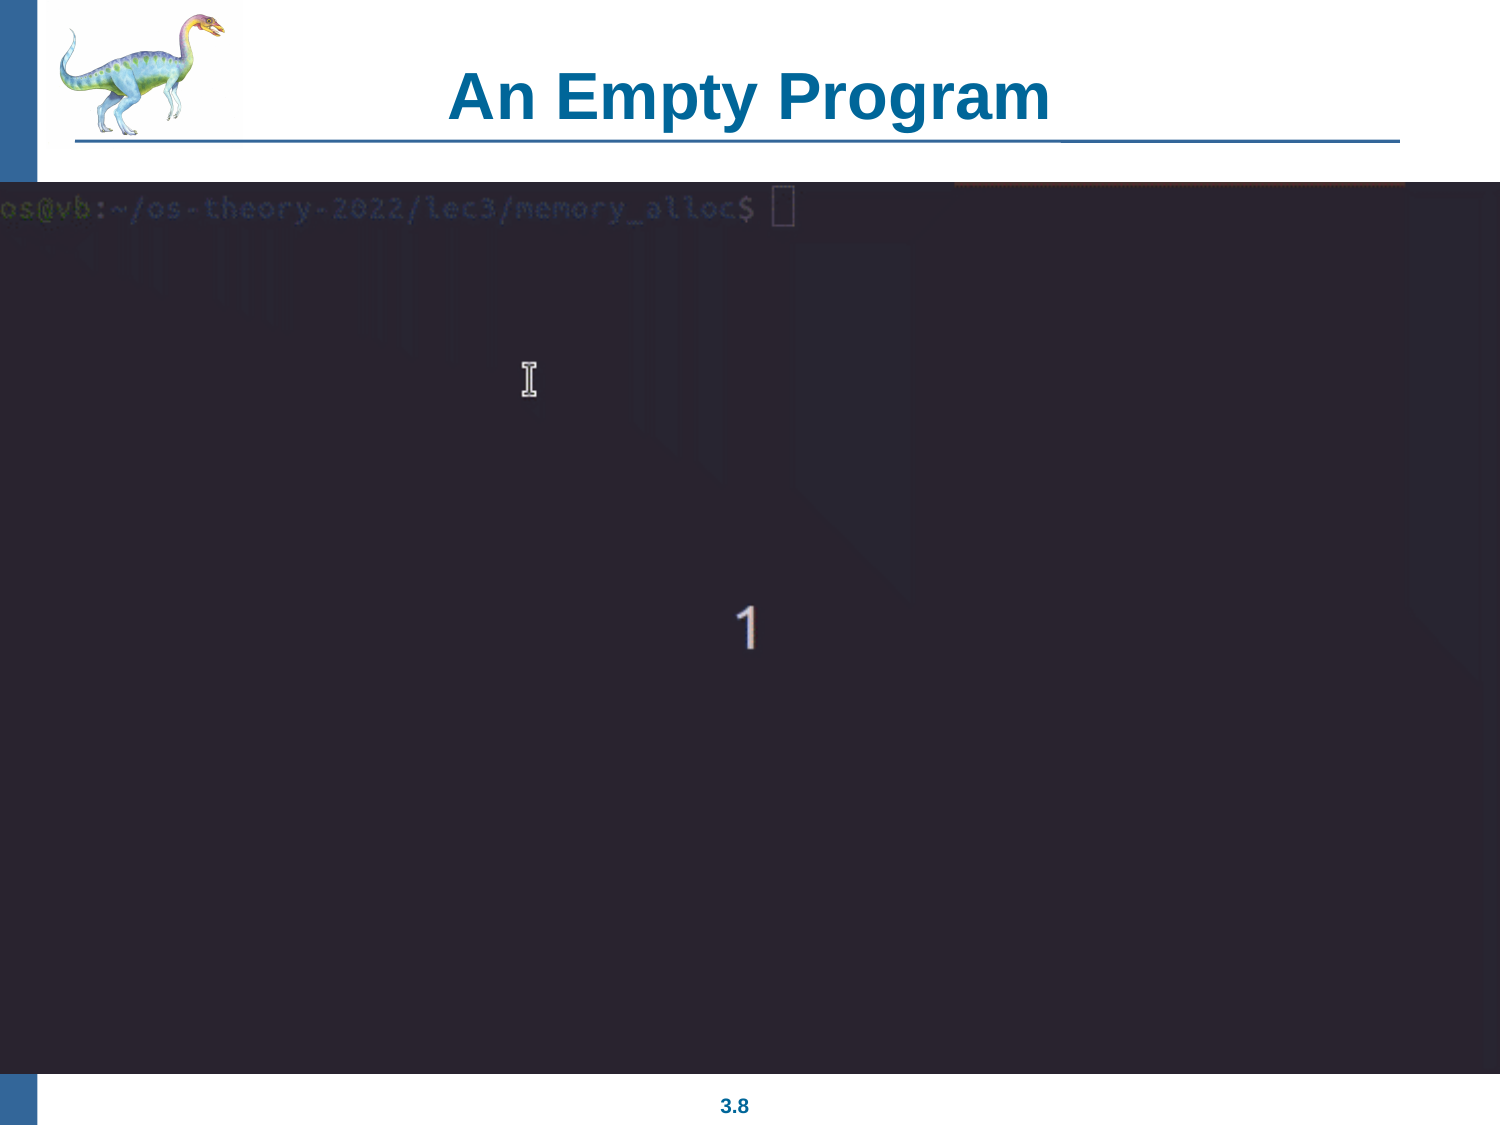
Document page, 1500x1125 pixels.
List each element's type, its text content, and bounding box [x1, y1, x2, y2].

picture [46, 0, 243, 149]
title An Empty Program [75, 45, 1425, 141]
picture [0, 182, 1500, 1075]
